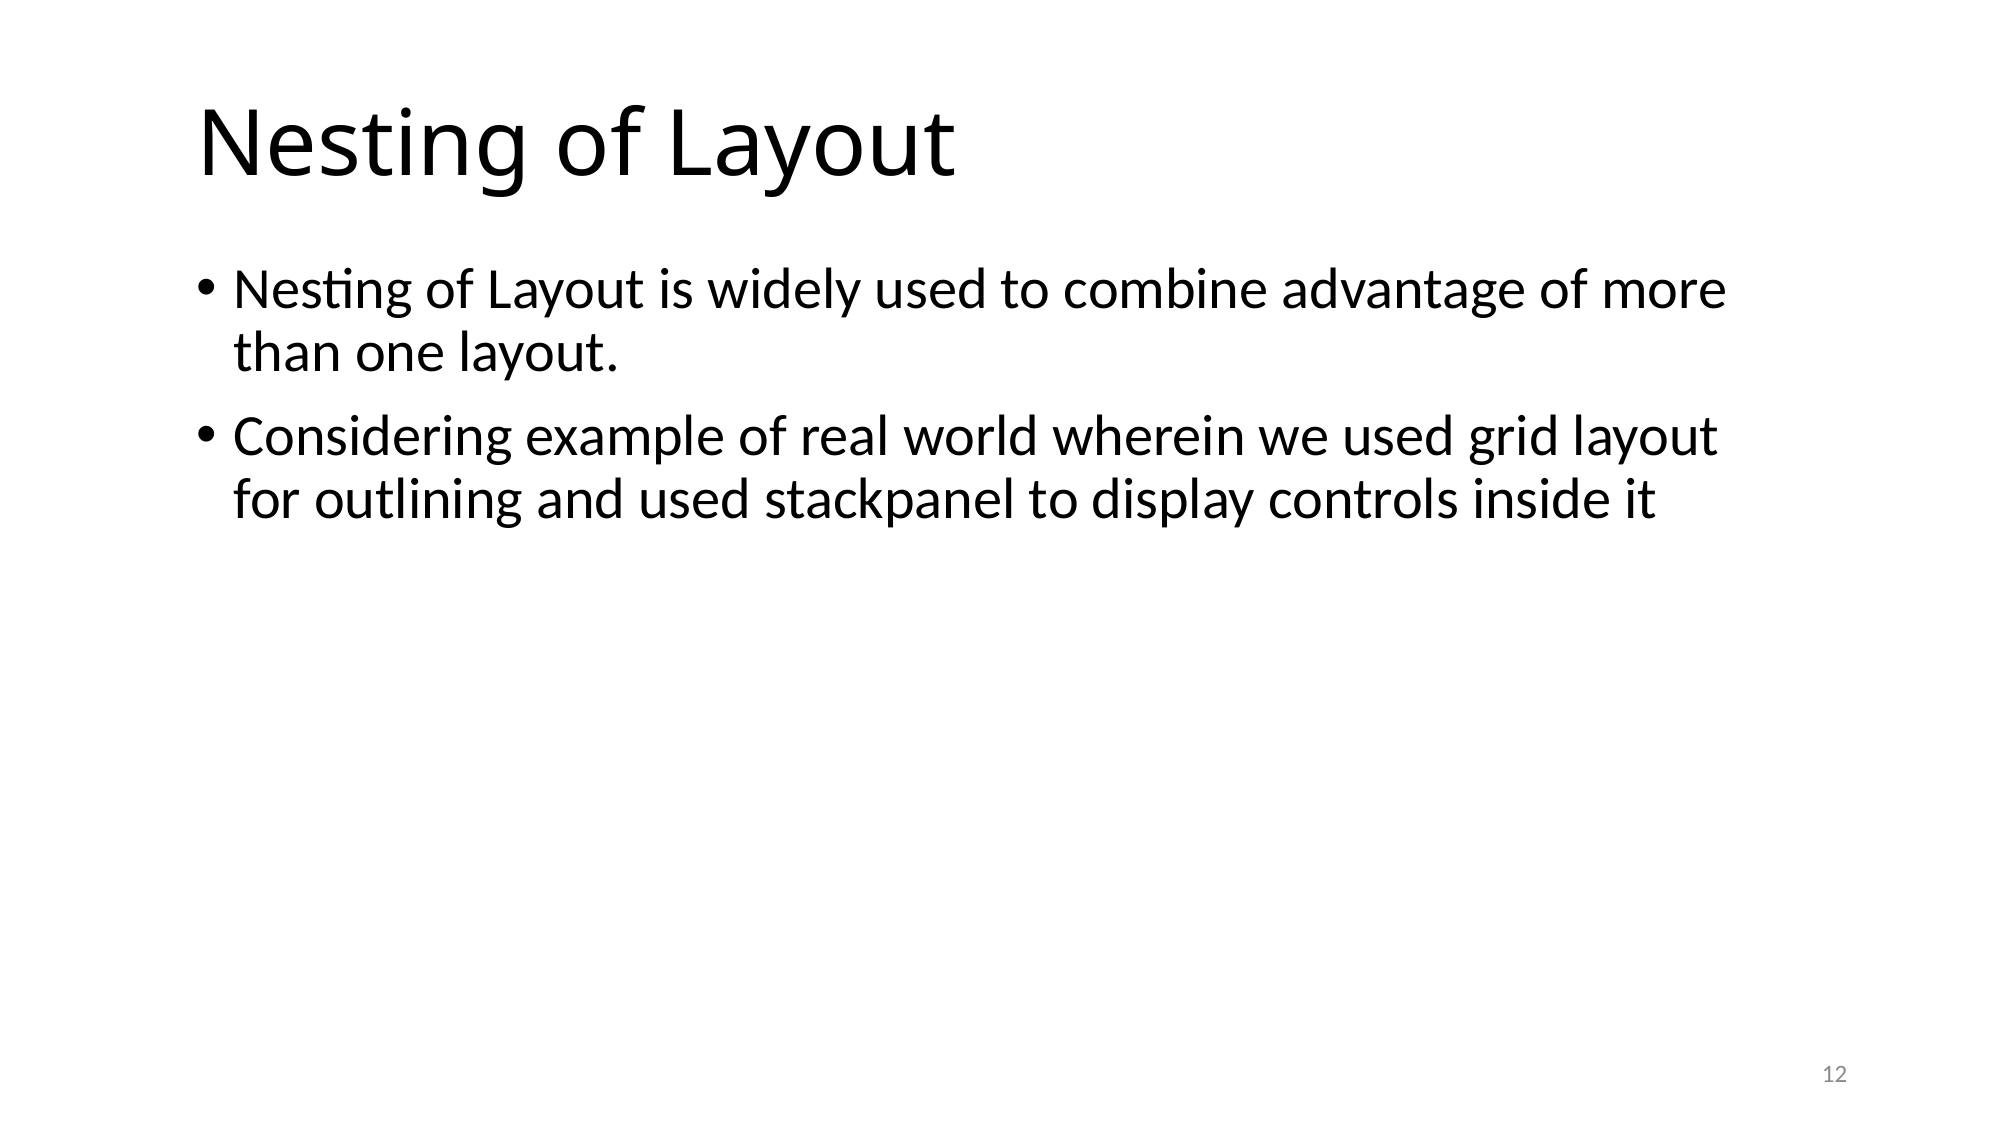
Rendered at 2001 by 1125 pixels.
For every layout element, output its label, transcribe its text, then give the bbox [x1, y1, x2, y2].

title Nesting of Layout [181, 74, 1649, 218]
list Nesting of Layout is widely used to combine advantage of more than one layout. Considering example of real world wherein we used grid layout for outlining and used stackpanel to display controls inside it [181, 250, 1807, 1025]
slide_number 12 [1412, 1042, 1863, 1103]
